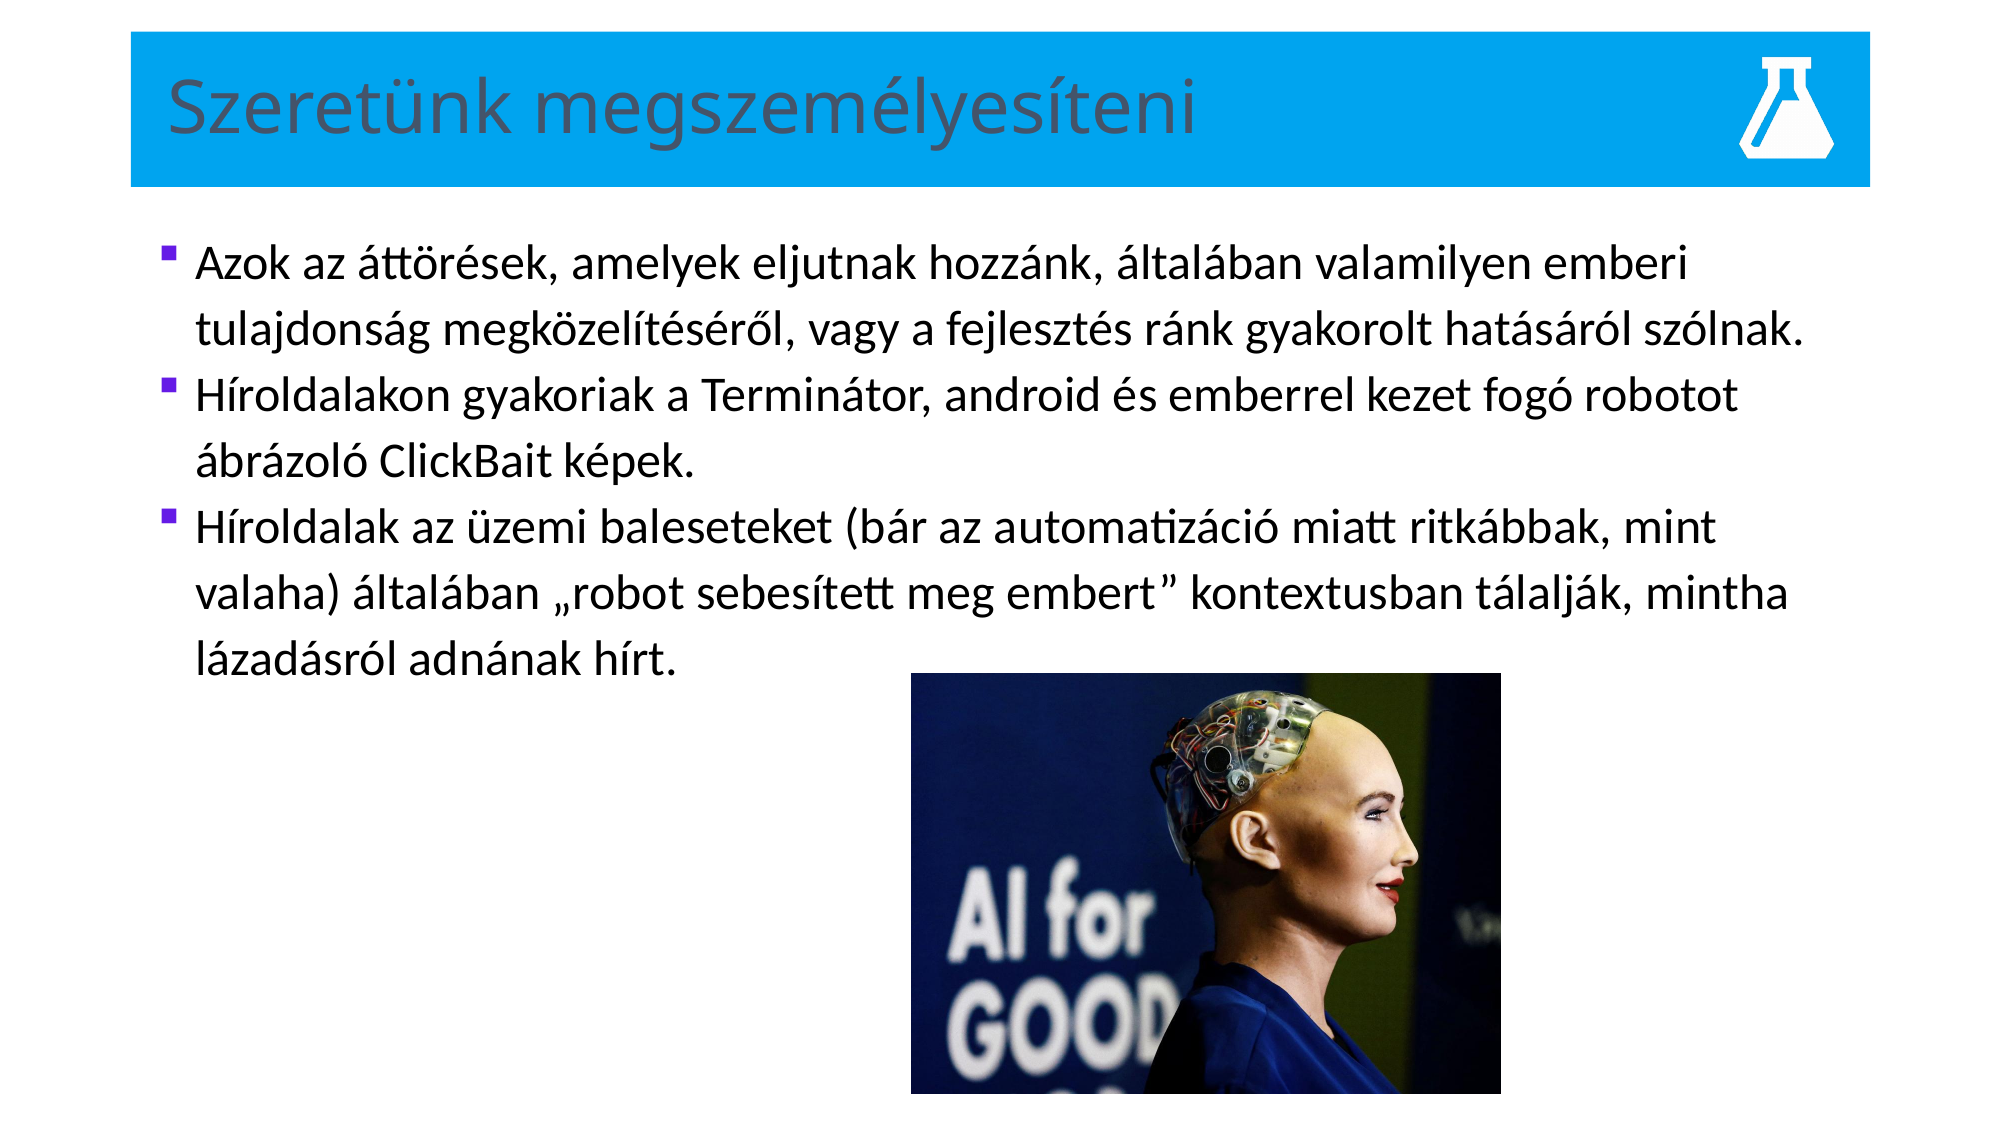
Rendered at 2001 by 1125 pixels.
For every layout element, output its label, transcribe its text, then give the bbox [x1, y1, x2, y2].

list Azok az áttörések, amelyek eljutnak hozzánk, általában valamilyen emberi tulajdonság megközelítéséről, vagy a fejlesztés ránk gyakorolt hatásáról szólnak. Híroldalakon gyakoriak a Terminátor, android és emberrel kezet fogó robotot ábrázoló ClickBait képek. Híroldalak az üzemi baleseteket (bár az automatizáció miatt ritkábbak, mint valaha) általában „robot sebesített meg embert” kontextusban tálalják, mintha lázadásról adnának hírt. [133, 215, 1871, 993]
picture [911, 673, 1501, 1094]
picture [1740, 58, 1833, 158]
title Szeretünk megszemélyesíteni [129, 31, 1701, 187]
